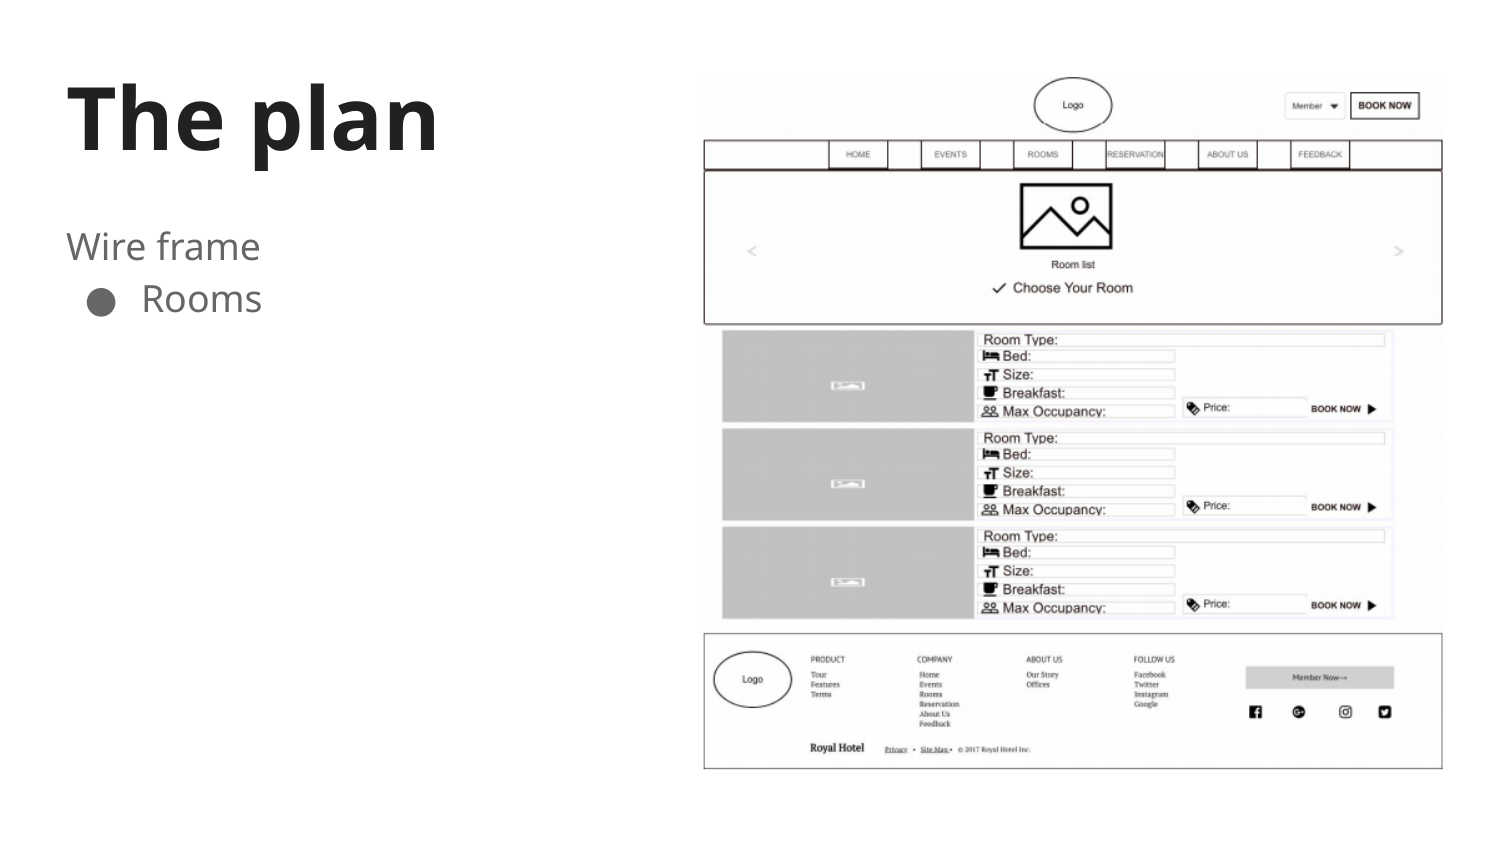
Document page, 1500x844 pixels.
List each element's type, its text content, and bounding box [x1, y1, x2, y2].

picture [700, 71, 1450, 773]
title The plan [51, 48, 1449, 180]
list Wire frame Rooms [51, 201, 695, 750]
